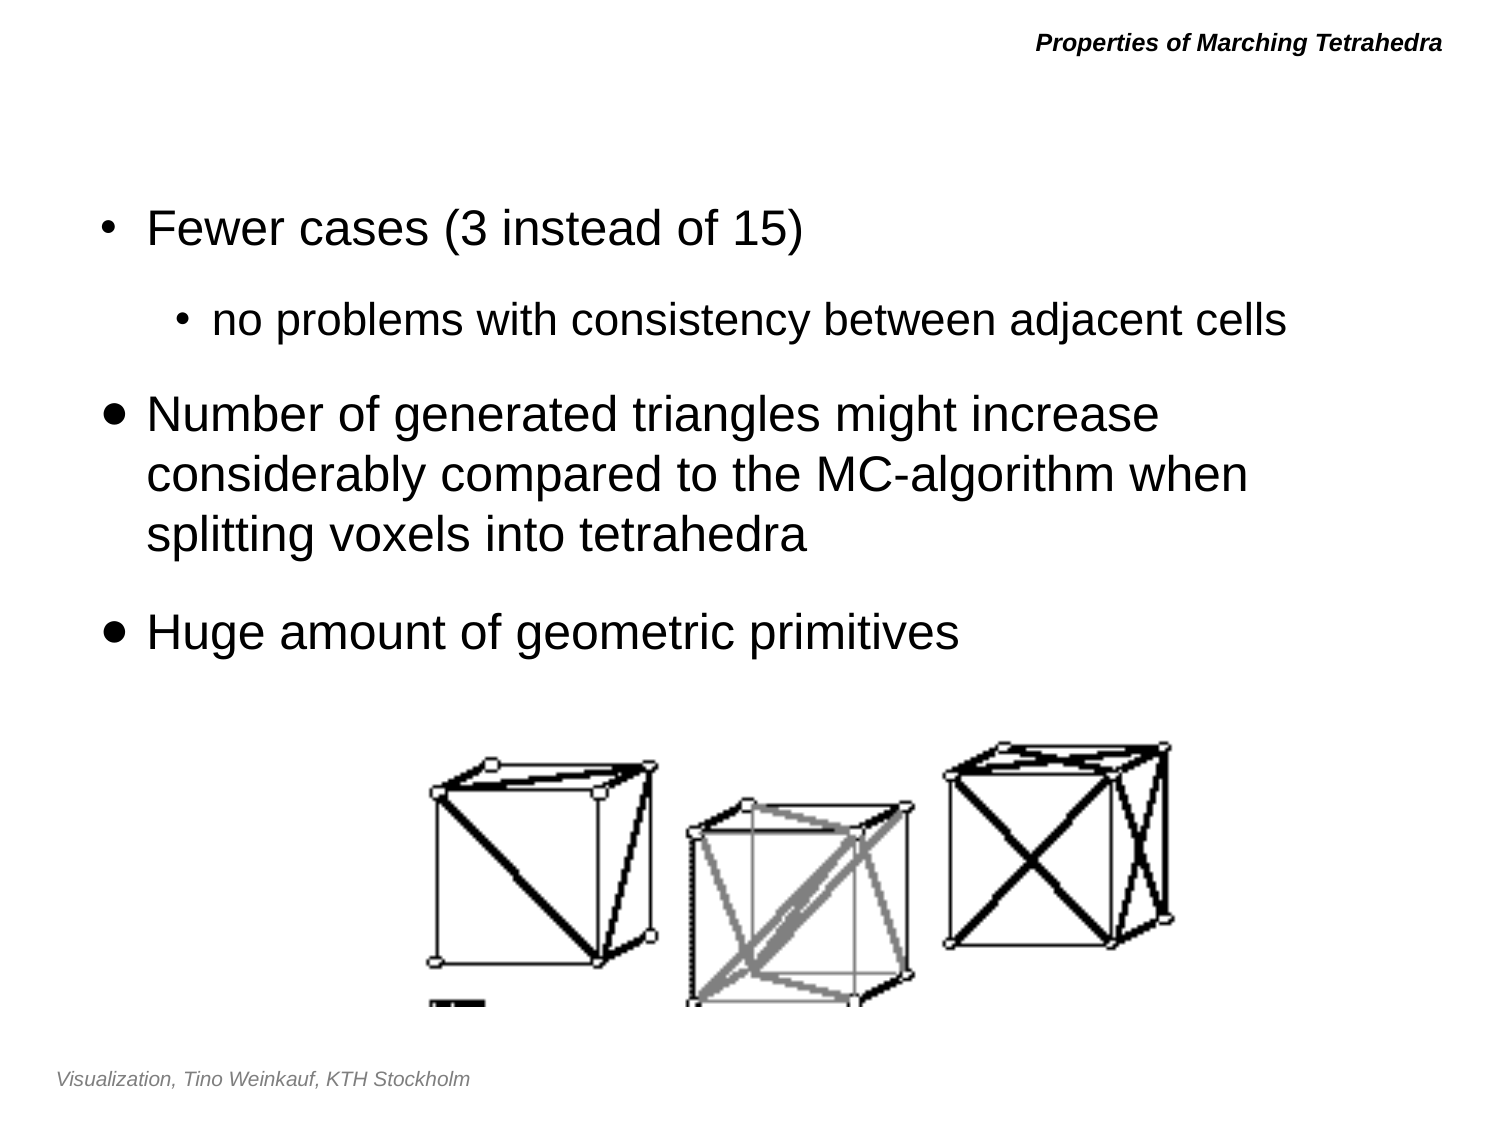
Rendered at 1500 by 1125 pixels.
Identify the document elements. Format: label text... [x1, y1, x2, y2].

title Properties of Marching Tetrahedra [237, 18, 1460, 67]
list Fewer cases (3 instead of 15) no problems with consistency between adjacent cells Number of generated triangles might increase considerably compared to the MC-algorithm when splitting voxels into tetrahedra Huge amount of geometric primitives [74, 187, 1426, 1051]
picture [412, 724, 1192, 1007]
